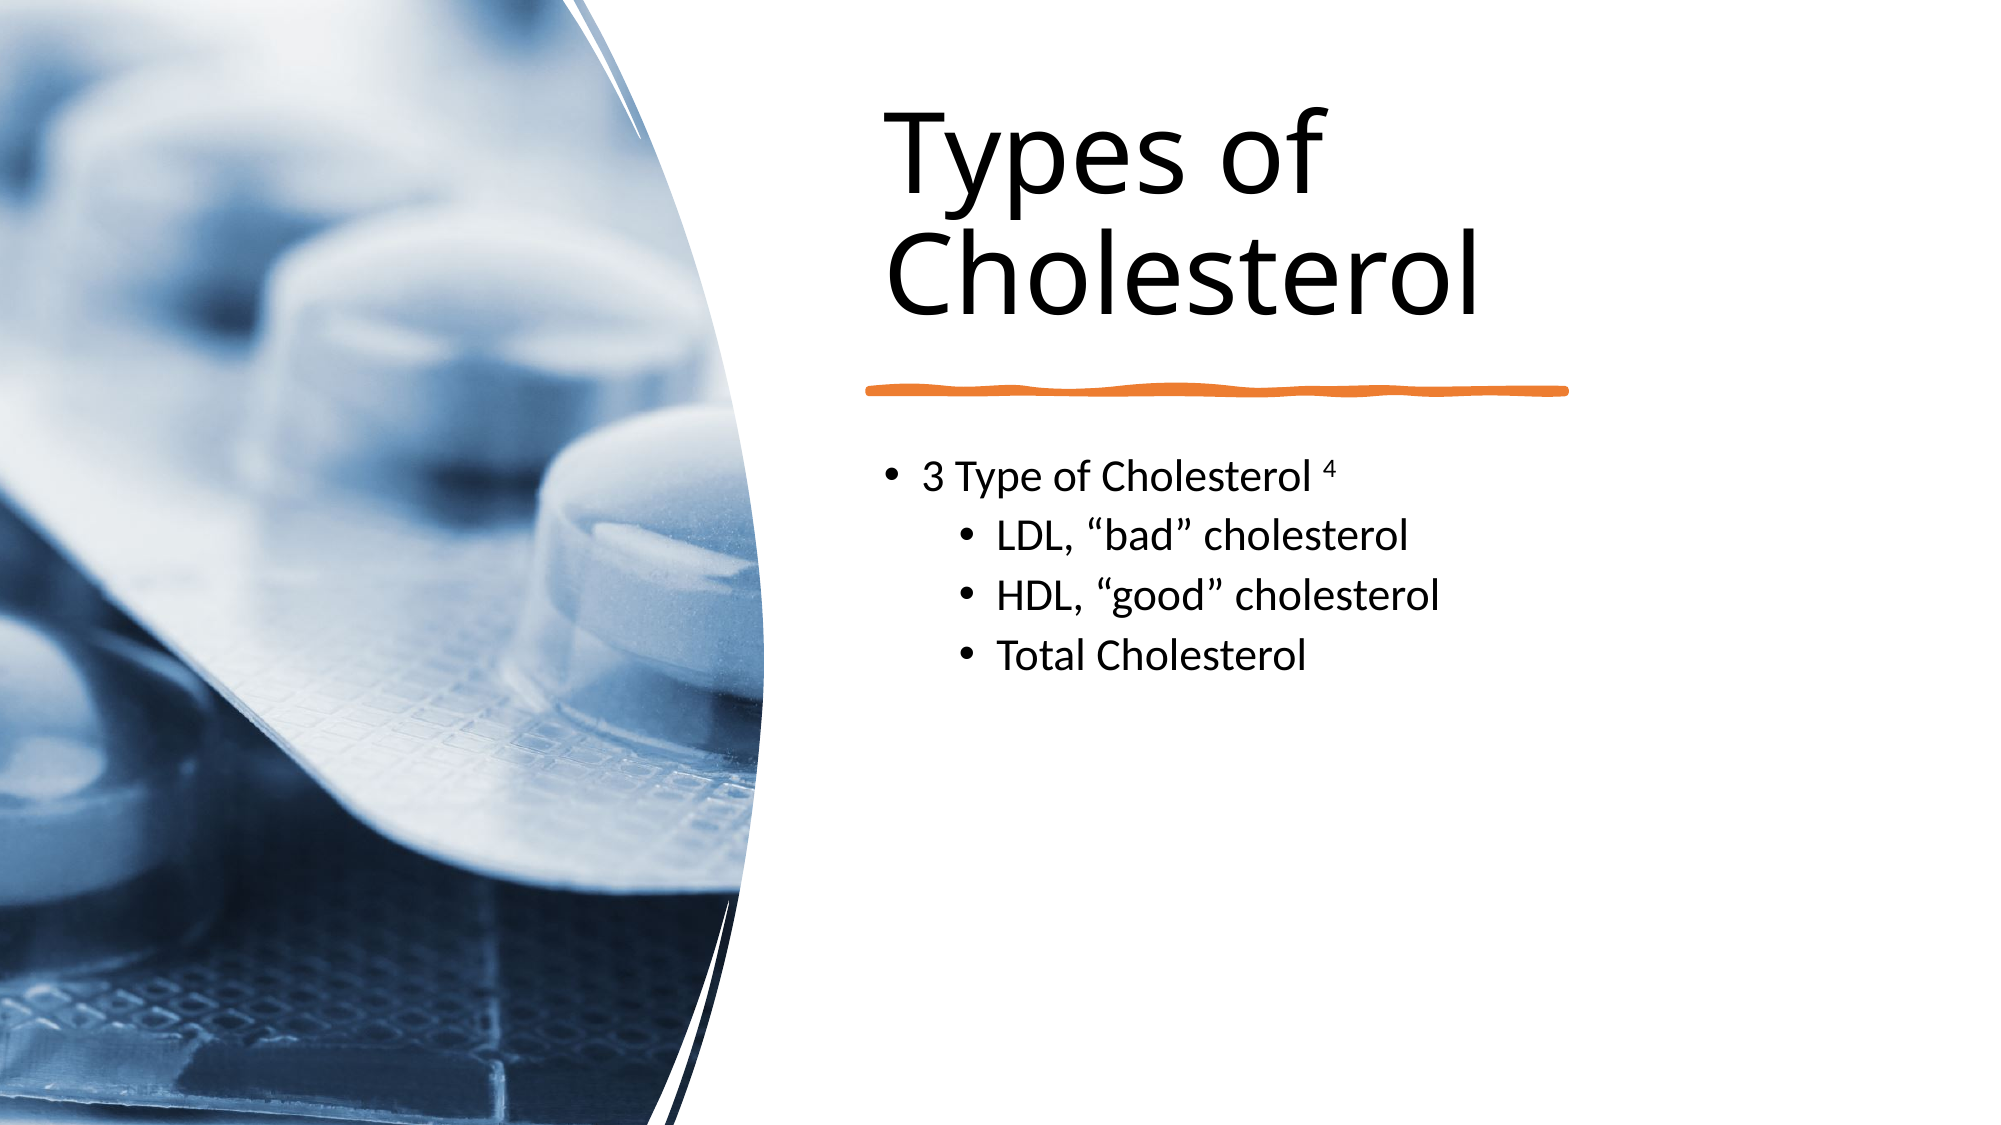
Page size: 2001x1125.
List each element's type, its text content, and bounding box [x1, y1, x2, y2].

text_box [764, 0, 2000, 1125]
text_box [867, 385, 1567, 396]
picture [0, 0, 764, 1125]
list 3 Type of Cholesterol 4 LDL, “bad” cholesterol HDL, “good” cholesterol Total Cholesterol [869, 443, 1895, 1016]
title Types of Cholesterol [869, 53, 1895, 347]
